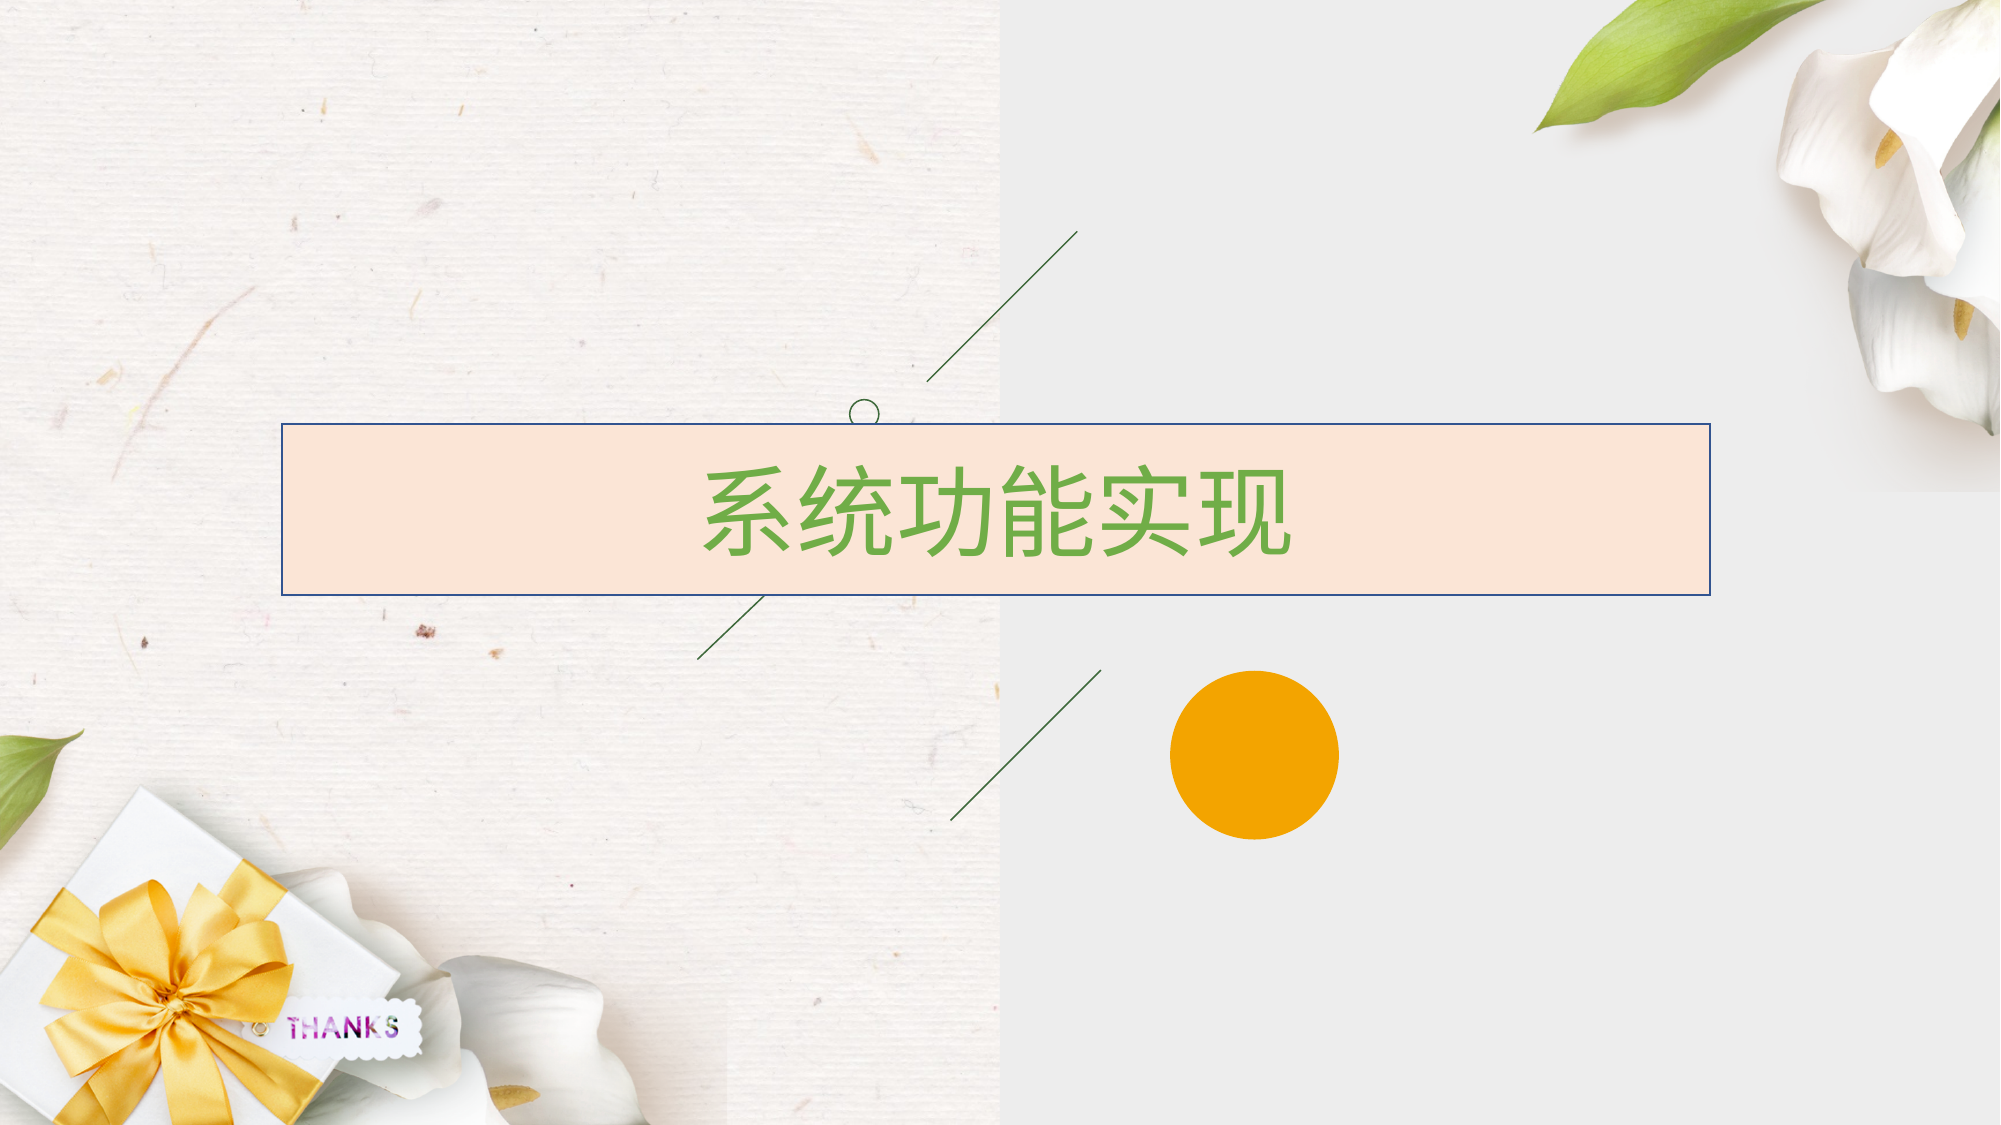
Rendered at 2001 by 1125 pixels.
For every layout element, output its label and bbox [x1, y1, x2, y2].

text_box [600, 231, 1367, 851]
picture [0, 0, 2000, 1125]
